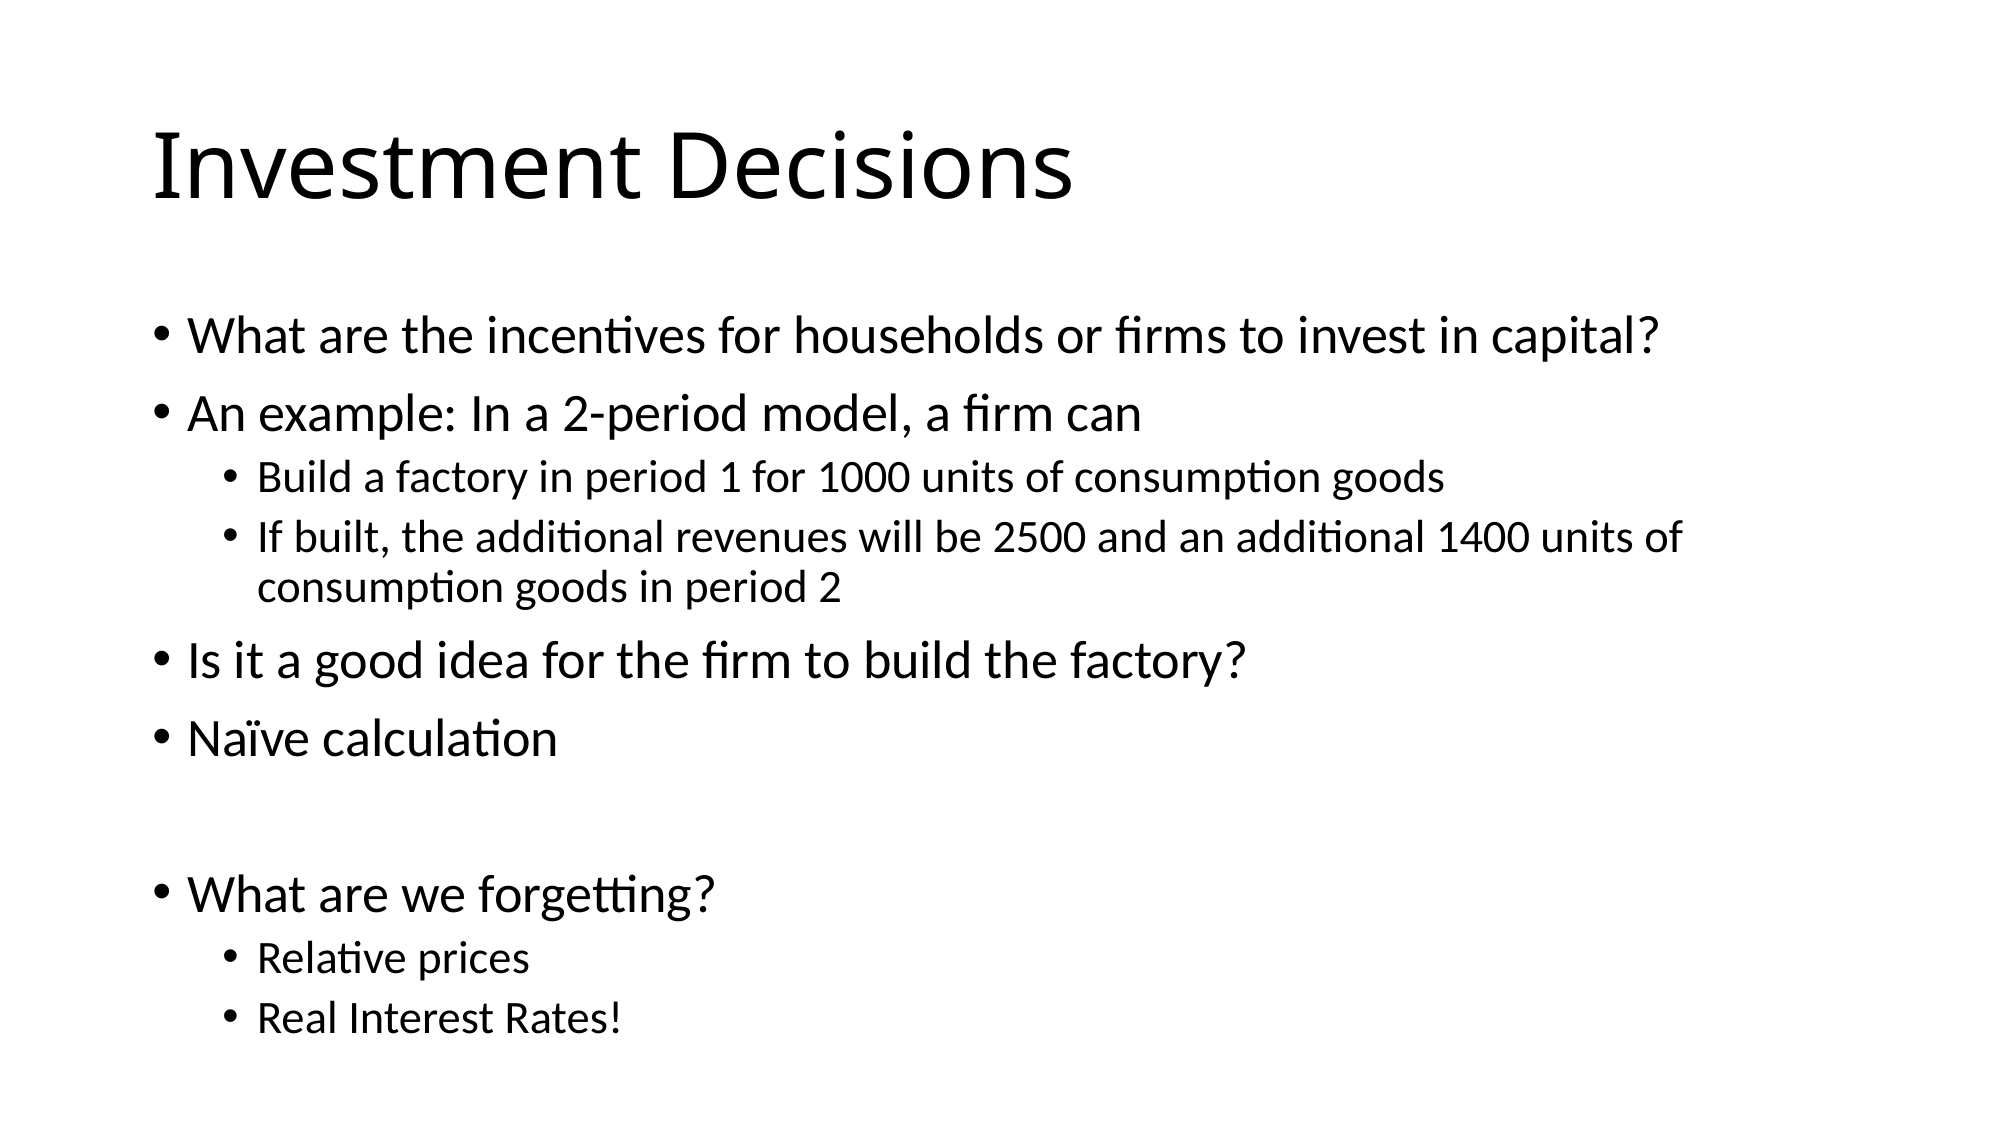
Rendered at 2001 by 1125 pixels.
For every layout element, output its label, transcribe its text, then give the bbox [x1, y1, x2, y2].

title Investment Decisions [137, 59, 1863, 278]
